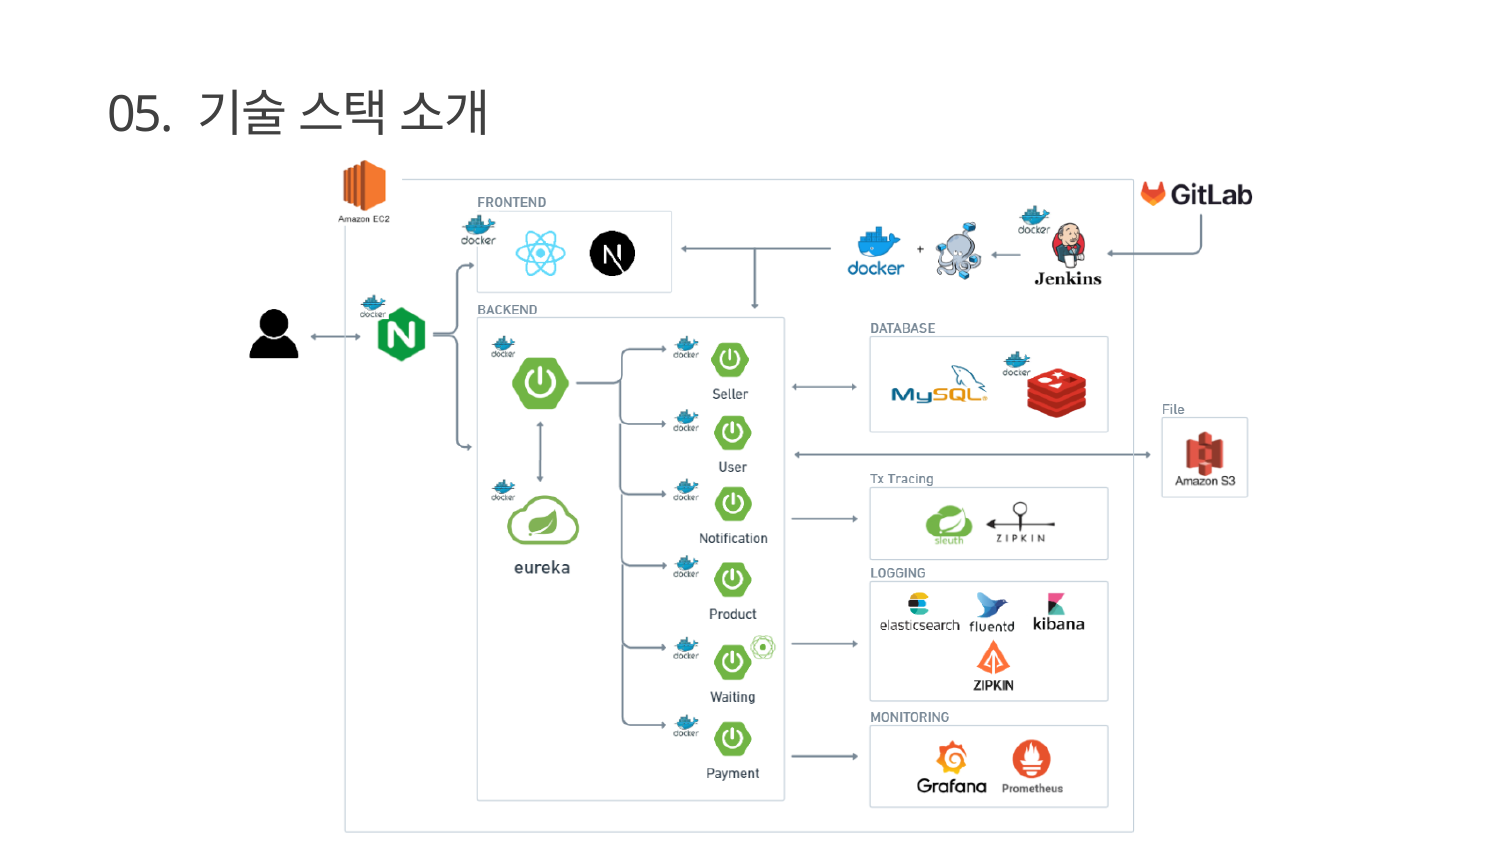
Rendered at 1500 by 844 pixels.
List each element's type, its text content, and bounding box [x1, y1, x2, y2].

text_box 05. 기술 스택 소개 [105, 79, 781, 142]
picture [216, 138, 1265, 844]
